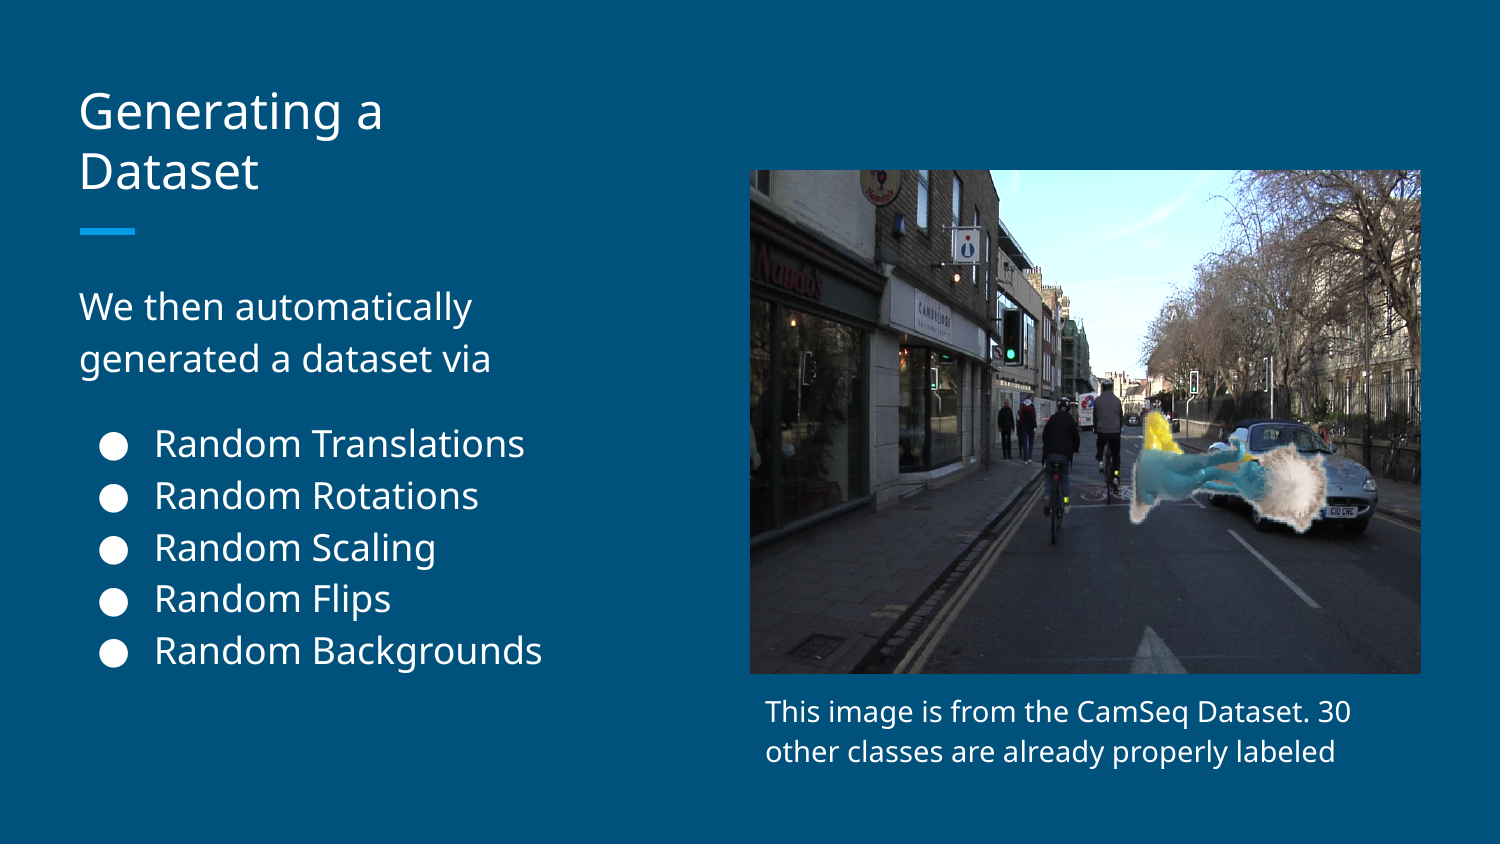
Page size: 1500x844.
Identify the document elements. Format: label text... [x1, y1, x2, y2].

picture [751, 171, 1420, 673]
list We then automatically generated a dataset via Random Translations Random Rotations Random Scaling Random Flips Random Backgrounds [63, 261, 604, 702]
list This image is from the CamSeq Dataset. 30 other classes are already properly labeled [750, 681, 1421, 844]
title Generating a Dataset [63, 91, 583, 216]
